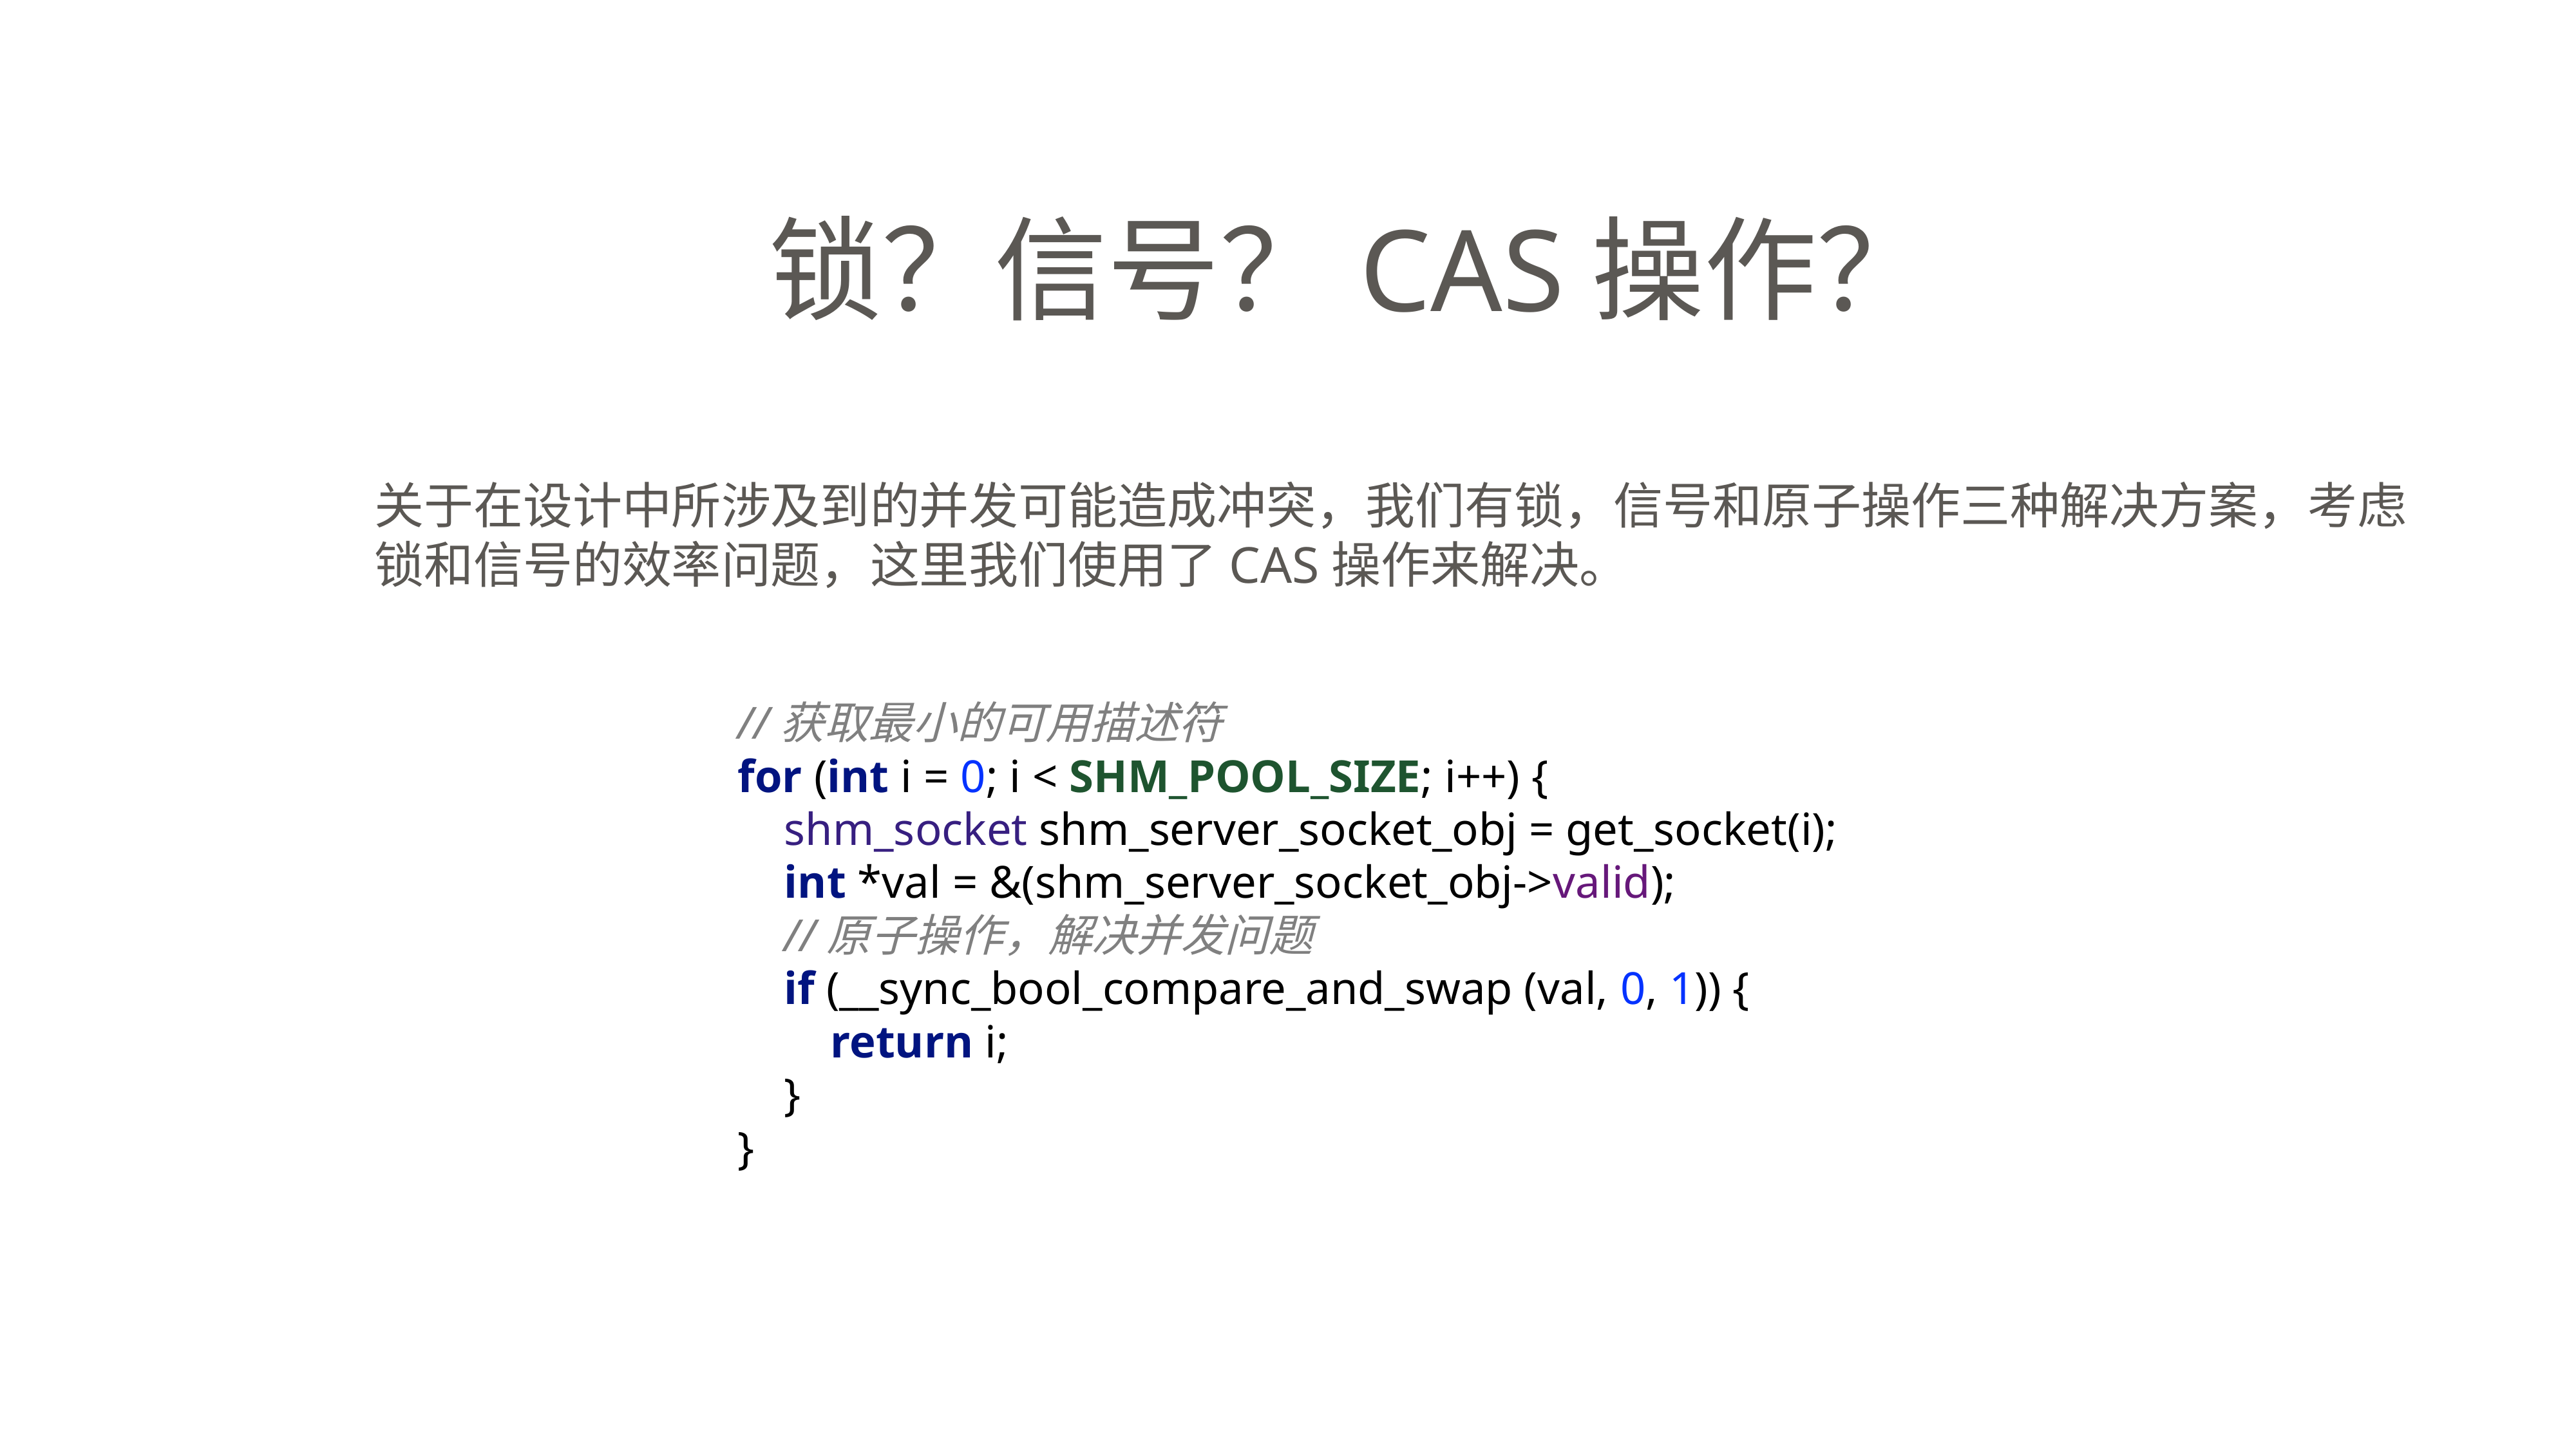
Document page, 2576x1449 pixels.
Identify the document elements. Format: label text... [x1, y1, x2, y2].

text_box 锁？信号？CAS操作？ [761, 191, 1938, 341]
text_box //获取最小的可用描述符 for (int i = 0; i < SHM_POOL_SIZE; i++) { shm_socket shm_server_socket_obj = get_socket(i); int *val = &(shm_server_socket_obj->valid); //原子操作，解决并发问题 if (__sync_bool_compare_and_swap (val, 0, 1)) { return i; } } [730, 687, 1846, 1180]
text_box 关于在设计中所涉及到的并发可能造成冲突，我们有锁，信号和原子操作三种解决方案，考虑 锁和信号的效率问题，这里我们使用了CAS操作来解决。 [366, 466, 2416, 601]
